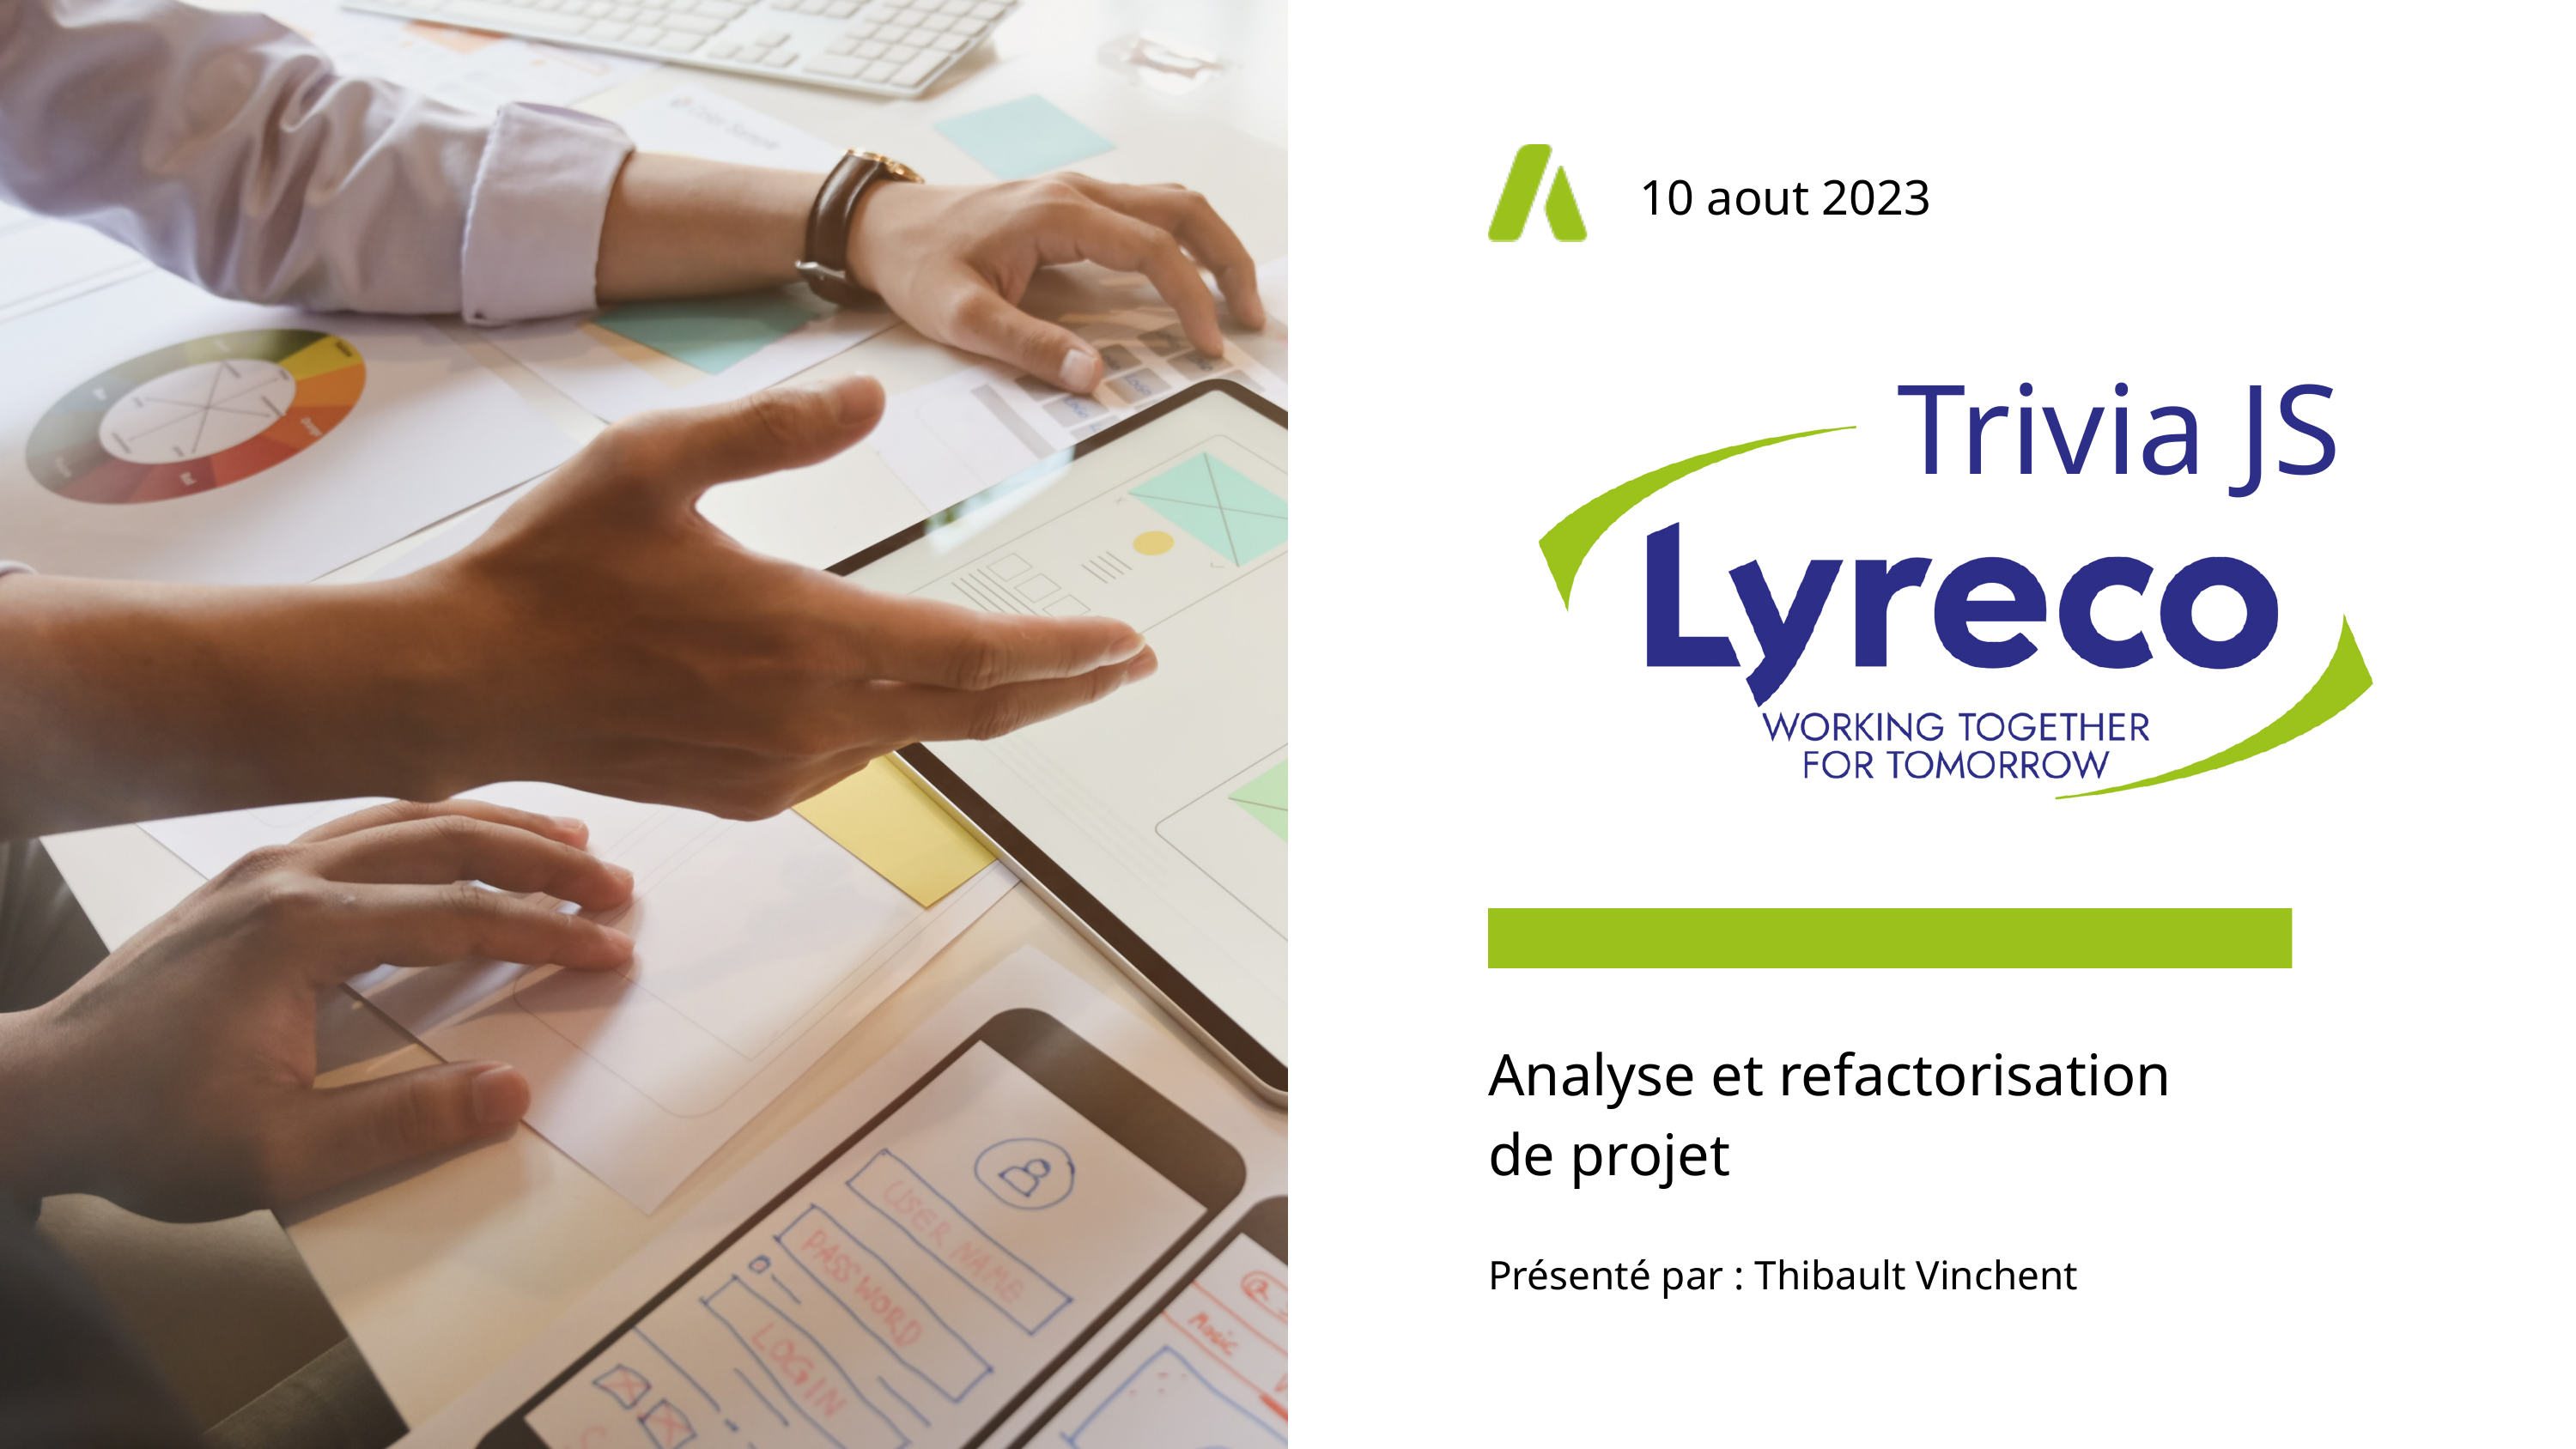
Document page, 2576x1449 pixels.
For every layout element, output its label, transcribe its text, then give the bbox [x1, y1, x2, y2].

text_box Trivia JS [1862, 325, 2375, 499]
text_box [1487, 907, 2389, 1180]
text_box Présenté par : Thibault Vinchent [1488, 1250, 2241, 1298]
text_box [0, 0, 1289, 1449]
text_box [1487, 144, 2039, 243]
text_box [1479, 276, 2432, 949]
